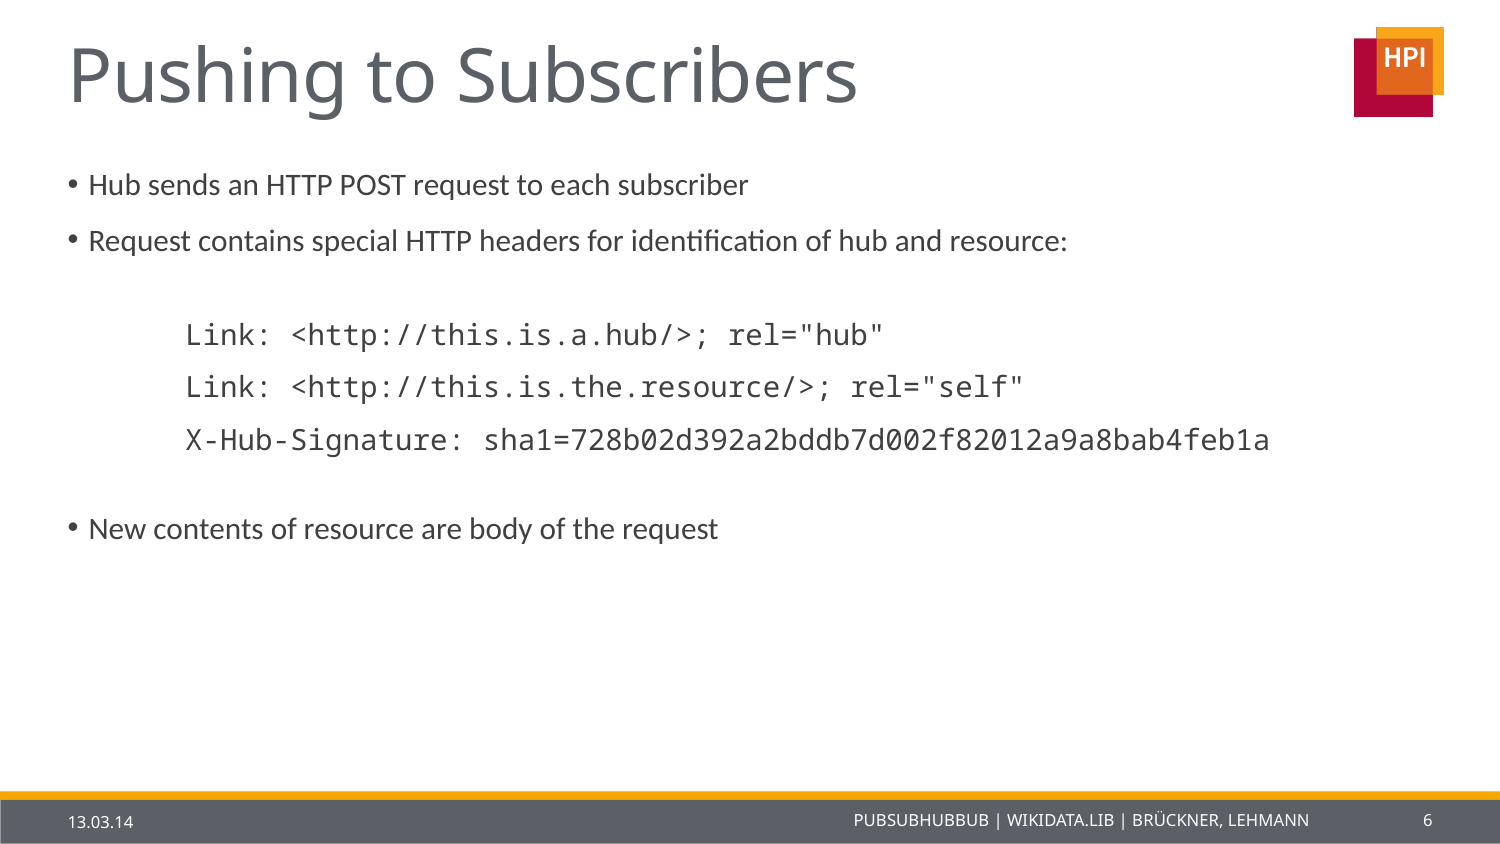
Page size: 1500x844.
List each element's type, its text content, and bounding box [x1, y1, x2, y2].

picture [1354, 27, 1444, 117]
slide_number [56, 799, 175, 844]
title Pushing to Subscribers [56, 0, 1299, 124]
slide_number 6 [1326, 799, 1444, 844]
footer PubSubHubbub | Wikidata.lib | BrÜckner, Lehmann [178, 799, 1322, 844]
list Hub sends an HTTP POST request to each subscriber Request contains special HTTP headers for identification of hub and resource: Link: <http://this.is.a.hub/>; rel="hub" Link: <http://this.is.the.resource/>; rel="self" X-Hub-Signature: sha1=728b02d392a2bddb7d002f82012a9a8bab4feb1a New contents of resource are body of the request [56, 163, 1444, 748]
